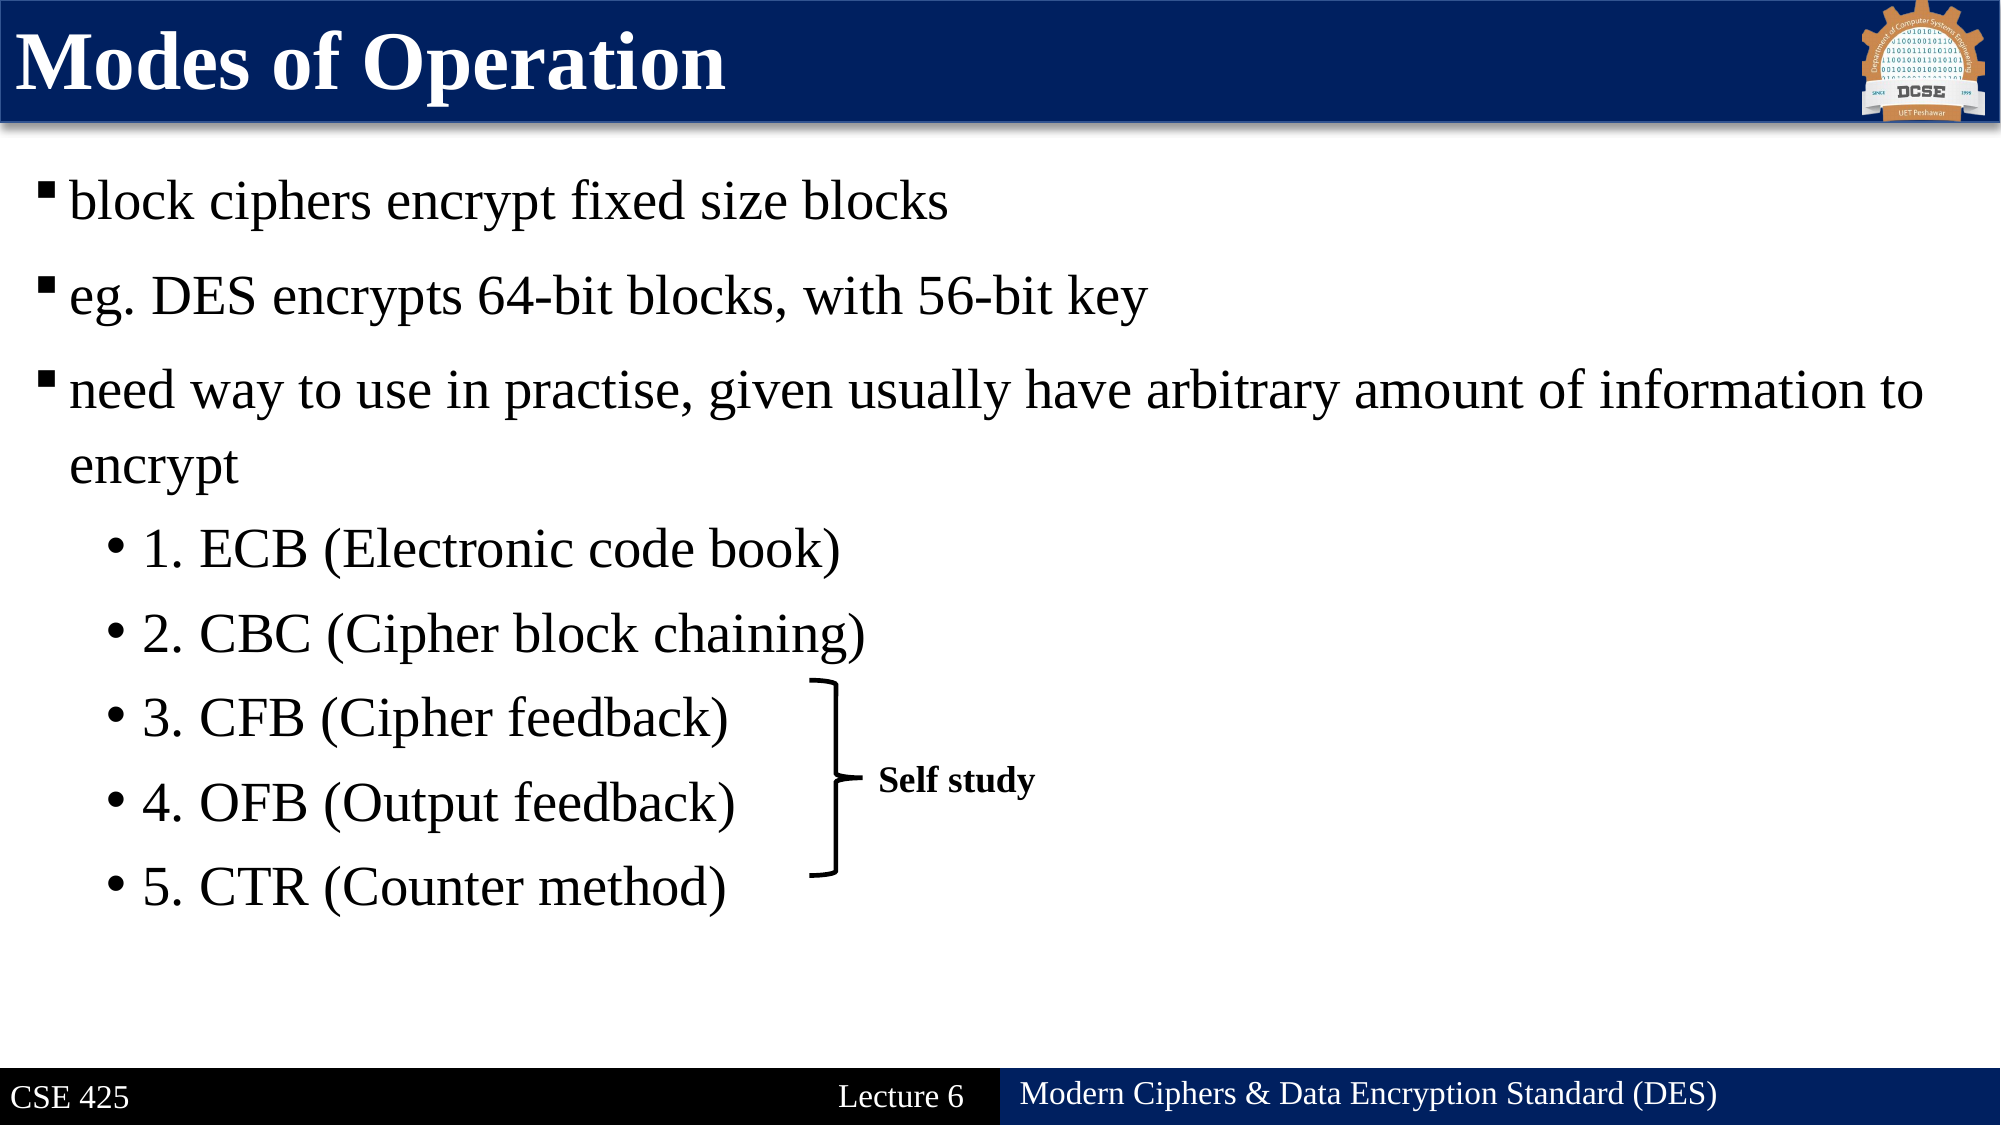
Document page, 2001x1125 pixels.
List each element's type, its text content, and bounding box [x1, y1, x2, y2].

title Modes of Operation [0, 1, 1725, 124]
picture [1862, 0, 1985, 123]
text_box Self study [863, 747, 1051, 808]
text_box [809, 679, 863, 877]
list block ciphers encrypt fixed size blocks eg. DES encrypts 64-bit blocks, with 56-bit key need way to use in practise, given usually have arbitrary amount of information to encrypt 1. ECB (Electronic code book) 2. CBC (Cipher block chaining) 3. CFB (Cipher feedback) 4. OFB (Output feedback) 5. CTR (Counter method) [18, 148, 2000, 932]
slide_number 39 [1550, 1066, 2000, 1125]
